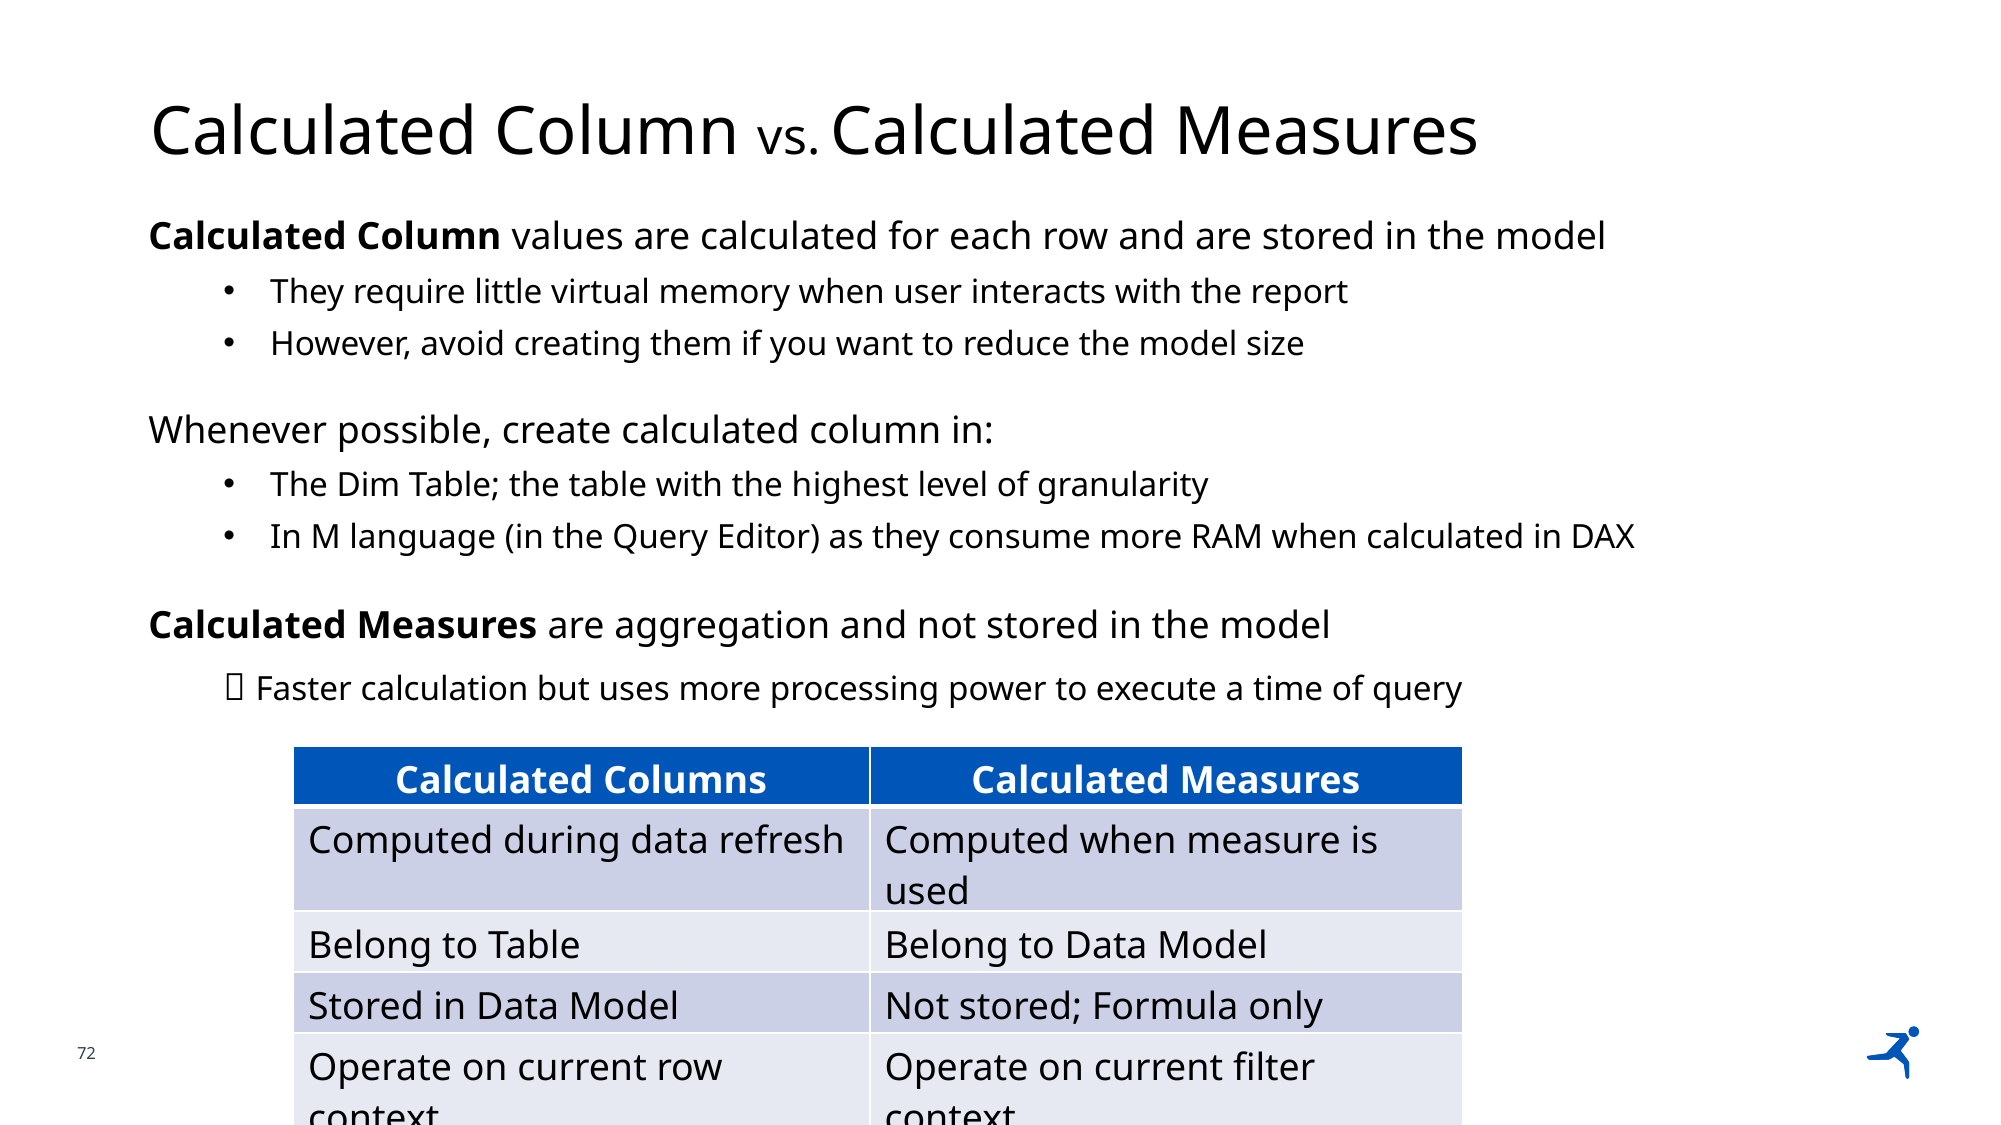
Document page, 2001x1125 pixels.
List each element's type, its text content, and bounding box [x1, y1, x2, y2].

table_cell Stored in Data Model [294, 973, 869, 1032]
table_cell Computed when measure is used [871, 809, 1462, 910]
table_cell Belong to Table [294, 912, 869, 971]
table_cell Operate on current filter context [871, 1034, 1462, 1125]
table_header Calculated Measures [871, 747, 1462, 804]
title Calculated Column vs. Calculated Measures [150, 100, 1847, 169]
table_header Calculated Columns [294, 747, 869, 804]
table_cell Operate on current row context [294, 1034, 869, 1125]
table_cell Not stored; Formula only [871, 973, 1462, 1032]
table_cell Belong to Data Model [871, 912, 1462, 971]
table_cell Computed during data refresh [294, 809, 869, 910]
